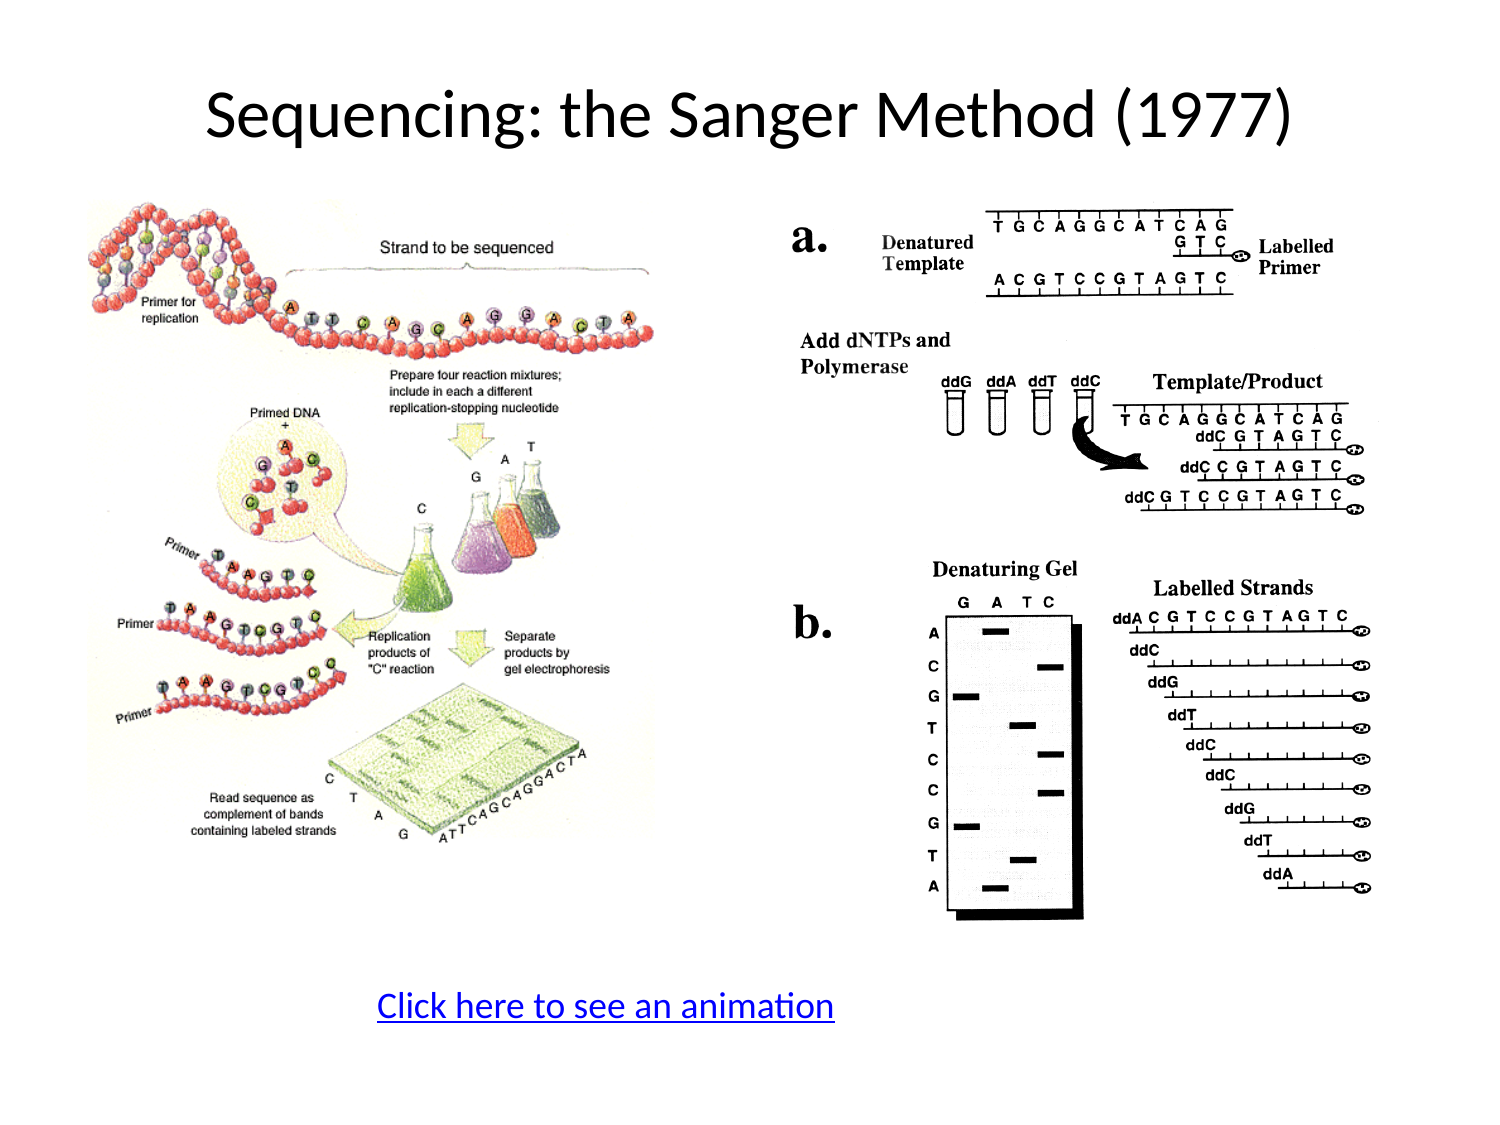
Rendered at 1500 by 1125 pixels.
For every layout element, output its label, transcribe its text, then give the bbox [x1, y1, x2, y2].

picture [774, 195, 1380, 930]
title Sequencing: the Sanger Method (1977) [75, 29, 1425, 191]
picture [87, 199, 655, 859]
text_box Click here to see an animation [362, 973, 1050, 1034]
